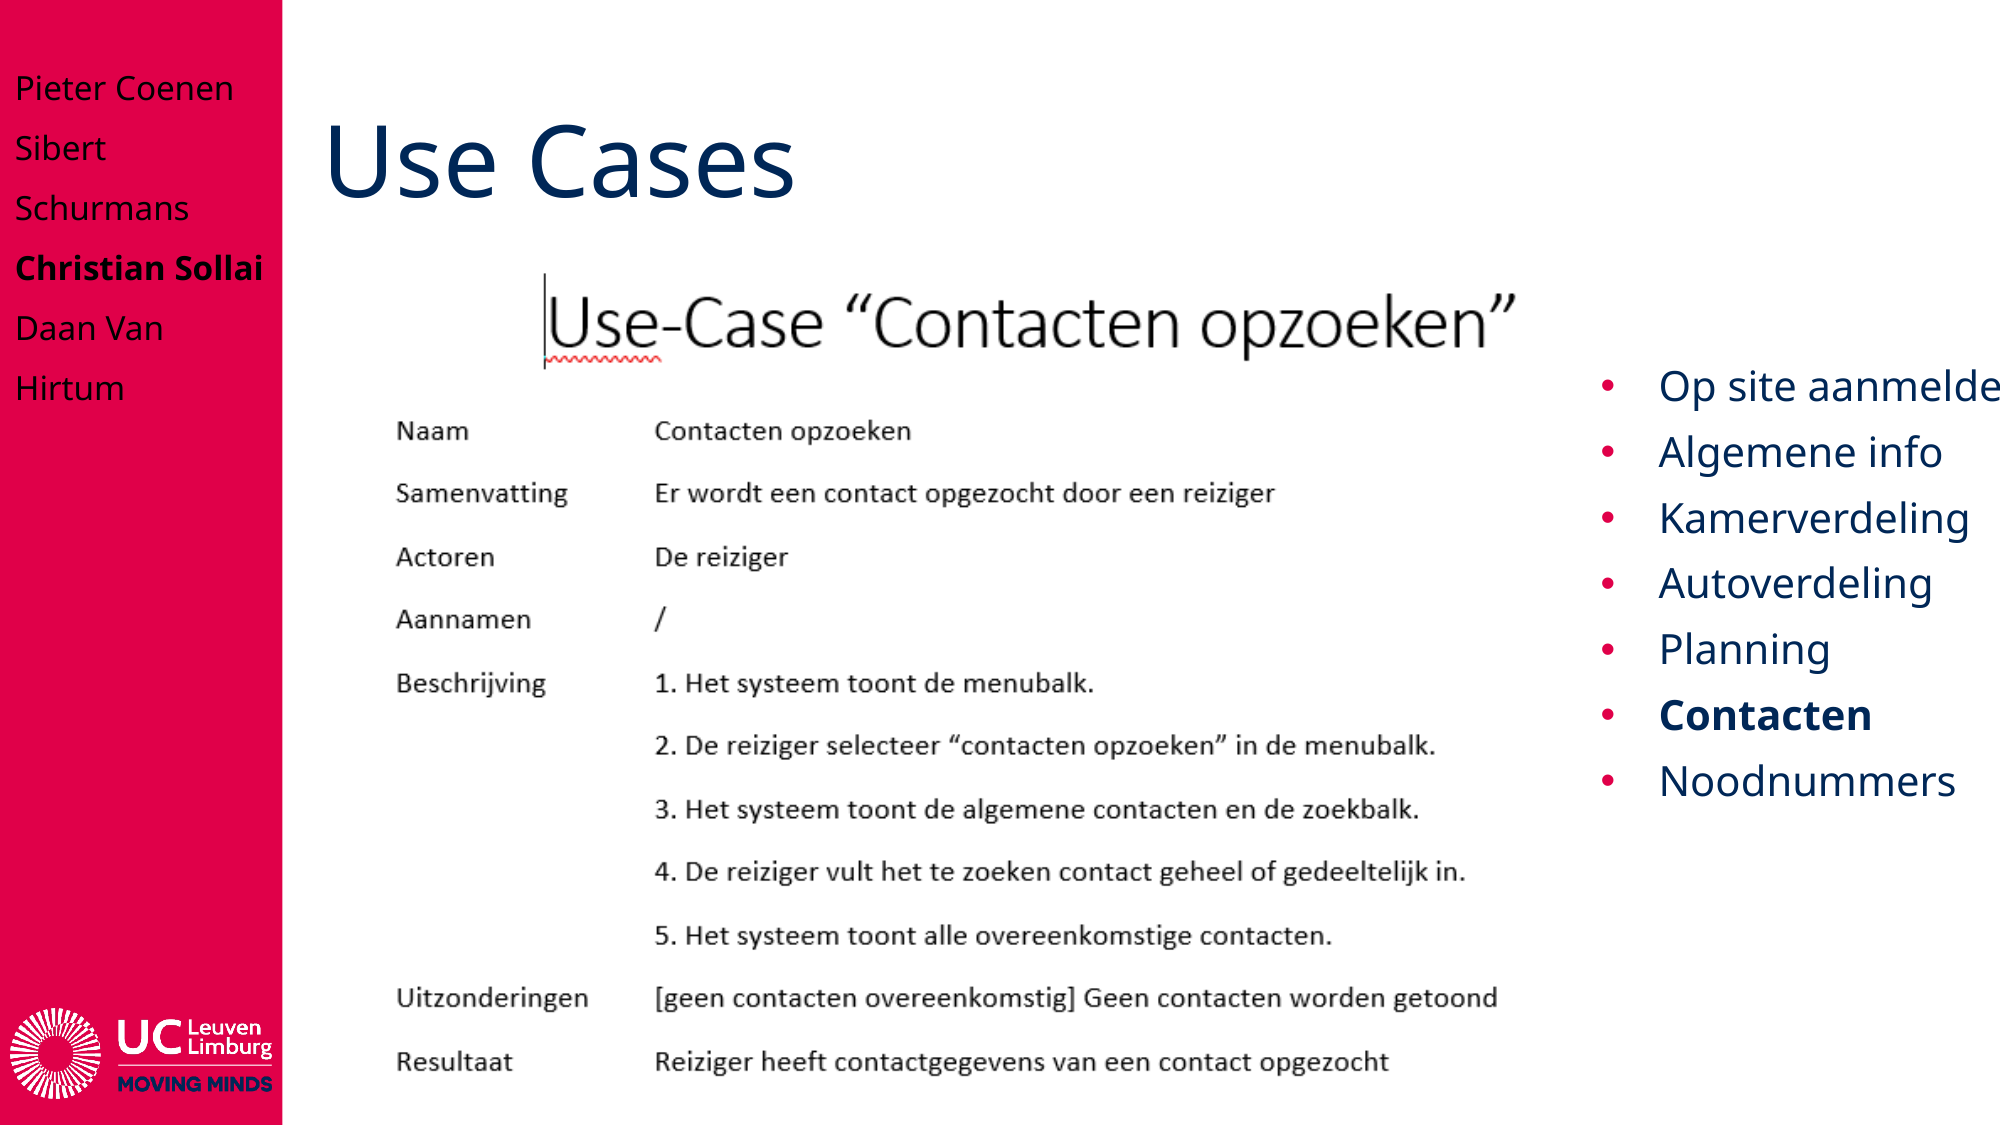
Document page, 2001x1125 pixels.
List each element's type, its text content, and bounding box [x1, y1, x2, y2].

title Use Cases [307, 59, 1940, 271]
text_box Pieter Coenen Sibert Schurmans Christian Sollai Daan Van Hirtum [0, 40, 291, 415]
picture [10, 1008, 272, 1099]
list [307, 235, 1667, 1125]
text_box Op site aanmelden Algemene info Kamerverdeling Autoverdeling Planning Contacten Noodnummers [1667, 357, 2000, 924]
